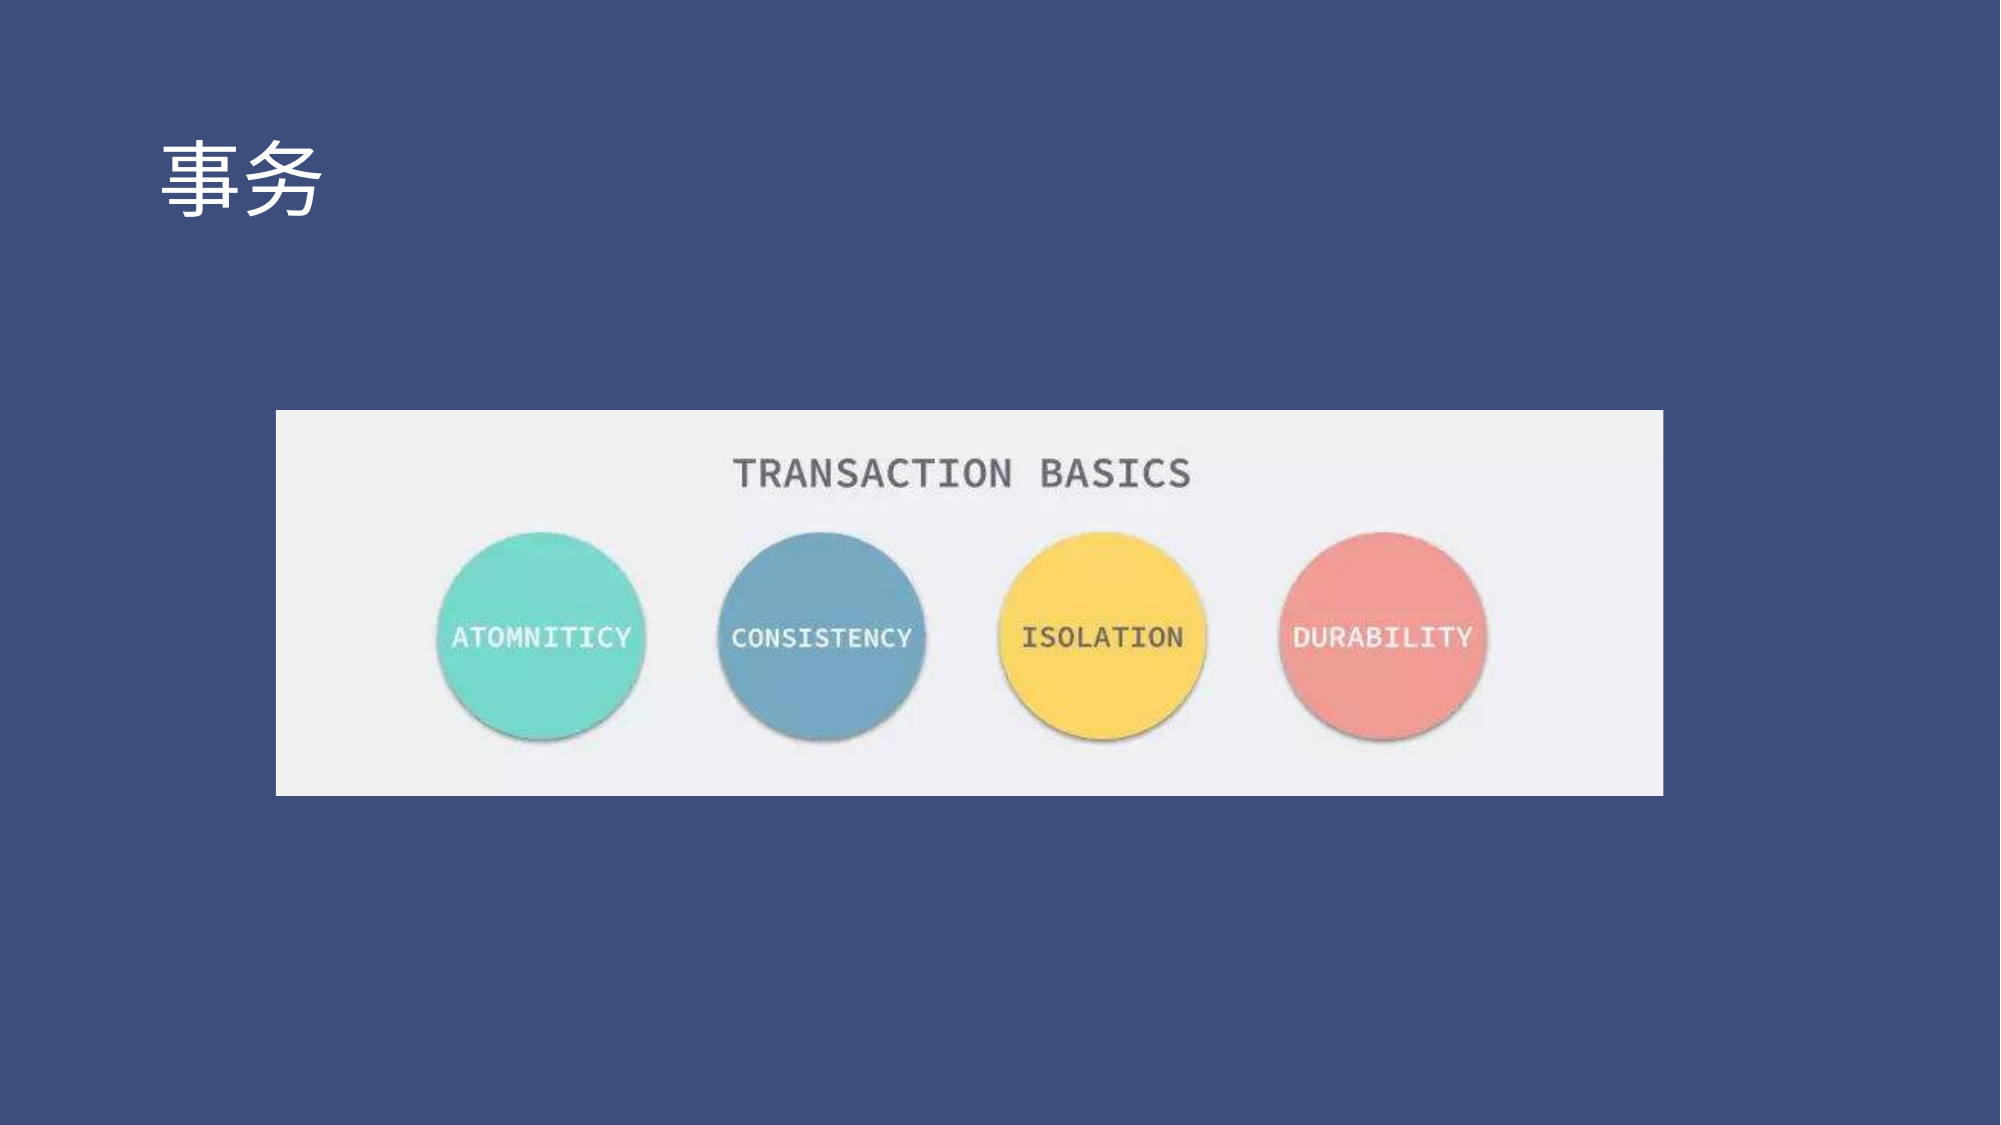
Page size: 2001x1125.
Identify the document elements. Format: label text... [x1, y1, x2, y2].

title 事务 [143, 54, 1857, 280]
picture [275, 410, 1664, 797]
